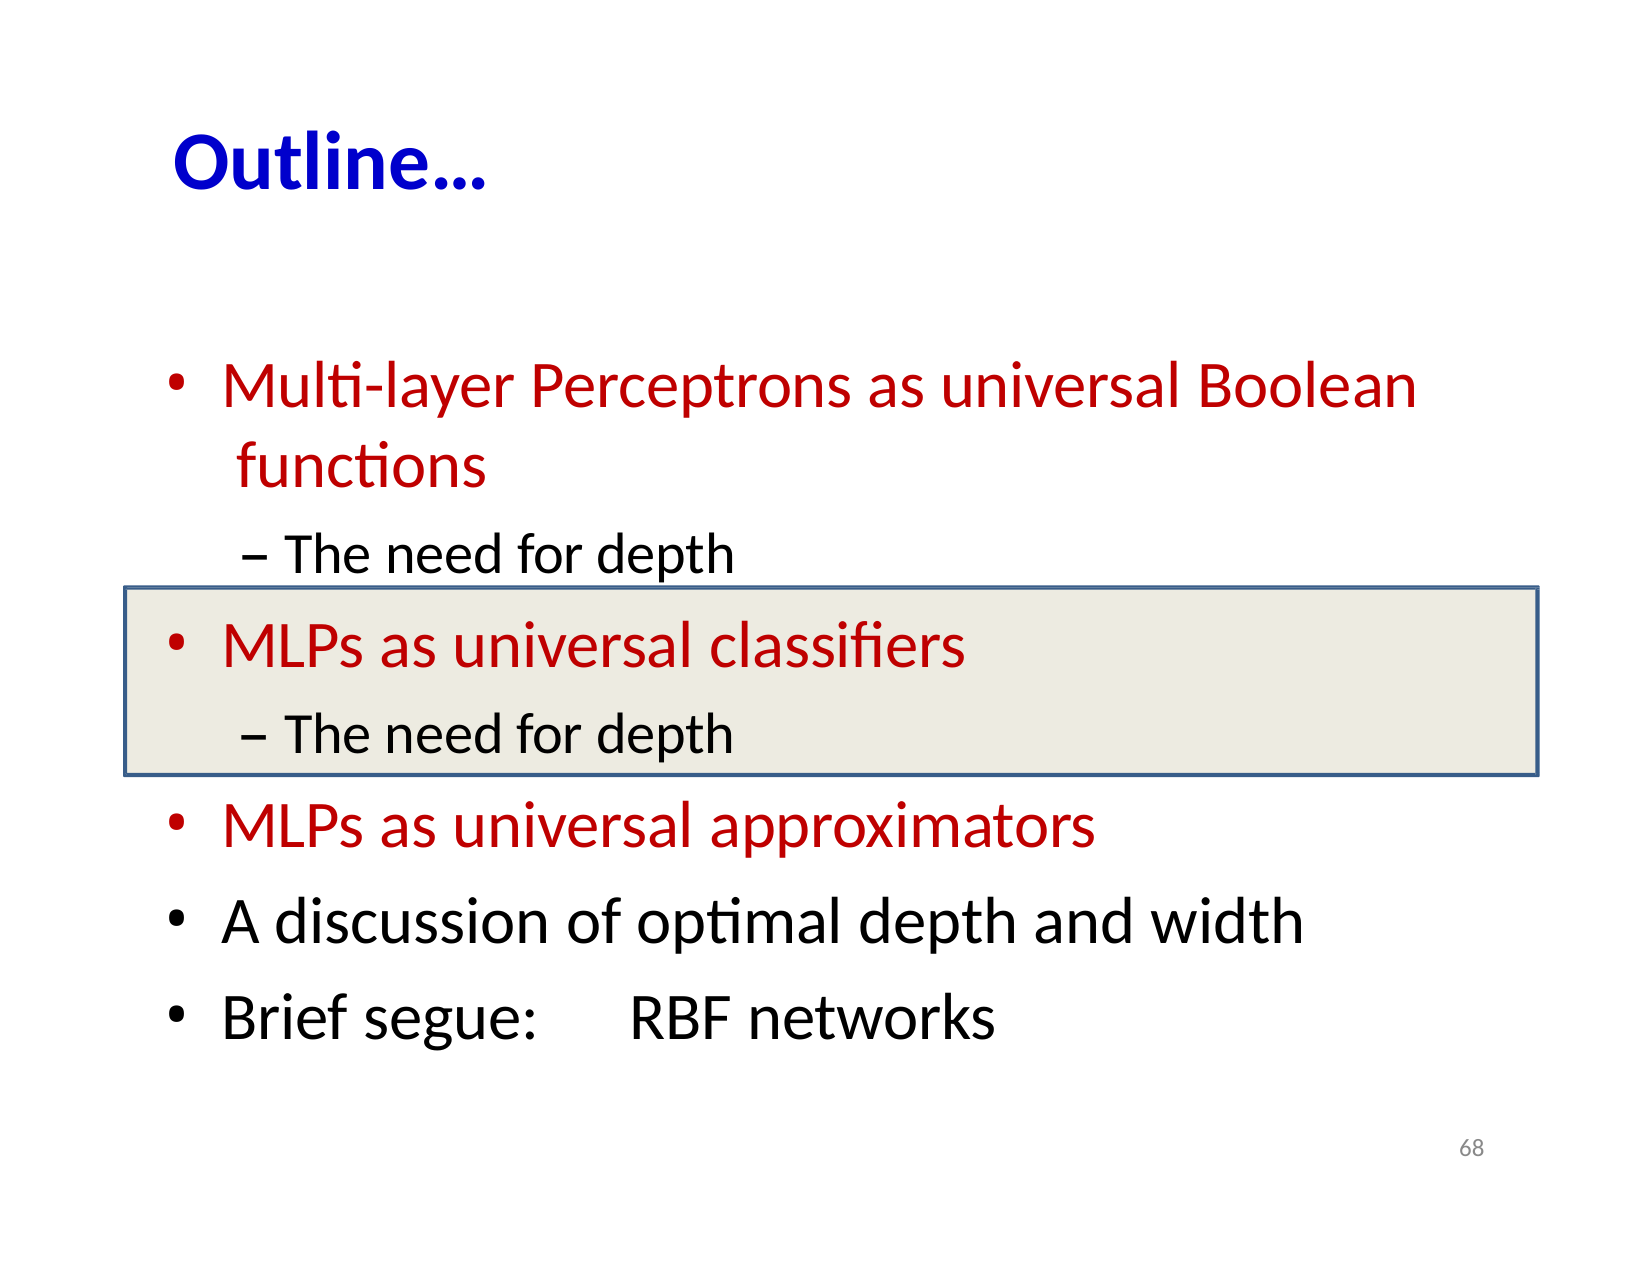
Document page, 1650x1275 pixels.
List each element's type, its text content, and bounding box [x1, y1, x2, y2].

text_box 68 [1457, 1135, 1492, 1162]
title Outline… [173, 106, 1477, 208]
text_box Multi-layer Perceptrons as universal Boolean functions – The need for depth [162, 338, 1431, 583]
text_box MLPs as universal approximators A discussion of optimal depth and width Brief segue: RBF networks [162, 786, 1313, 1053]
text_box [122, 585, 1541, 778]
